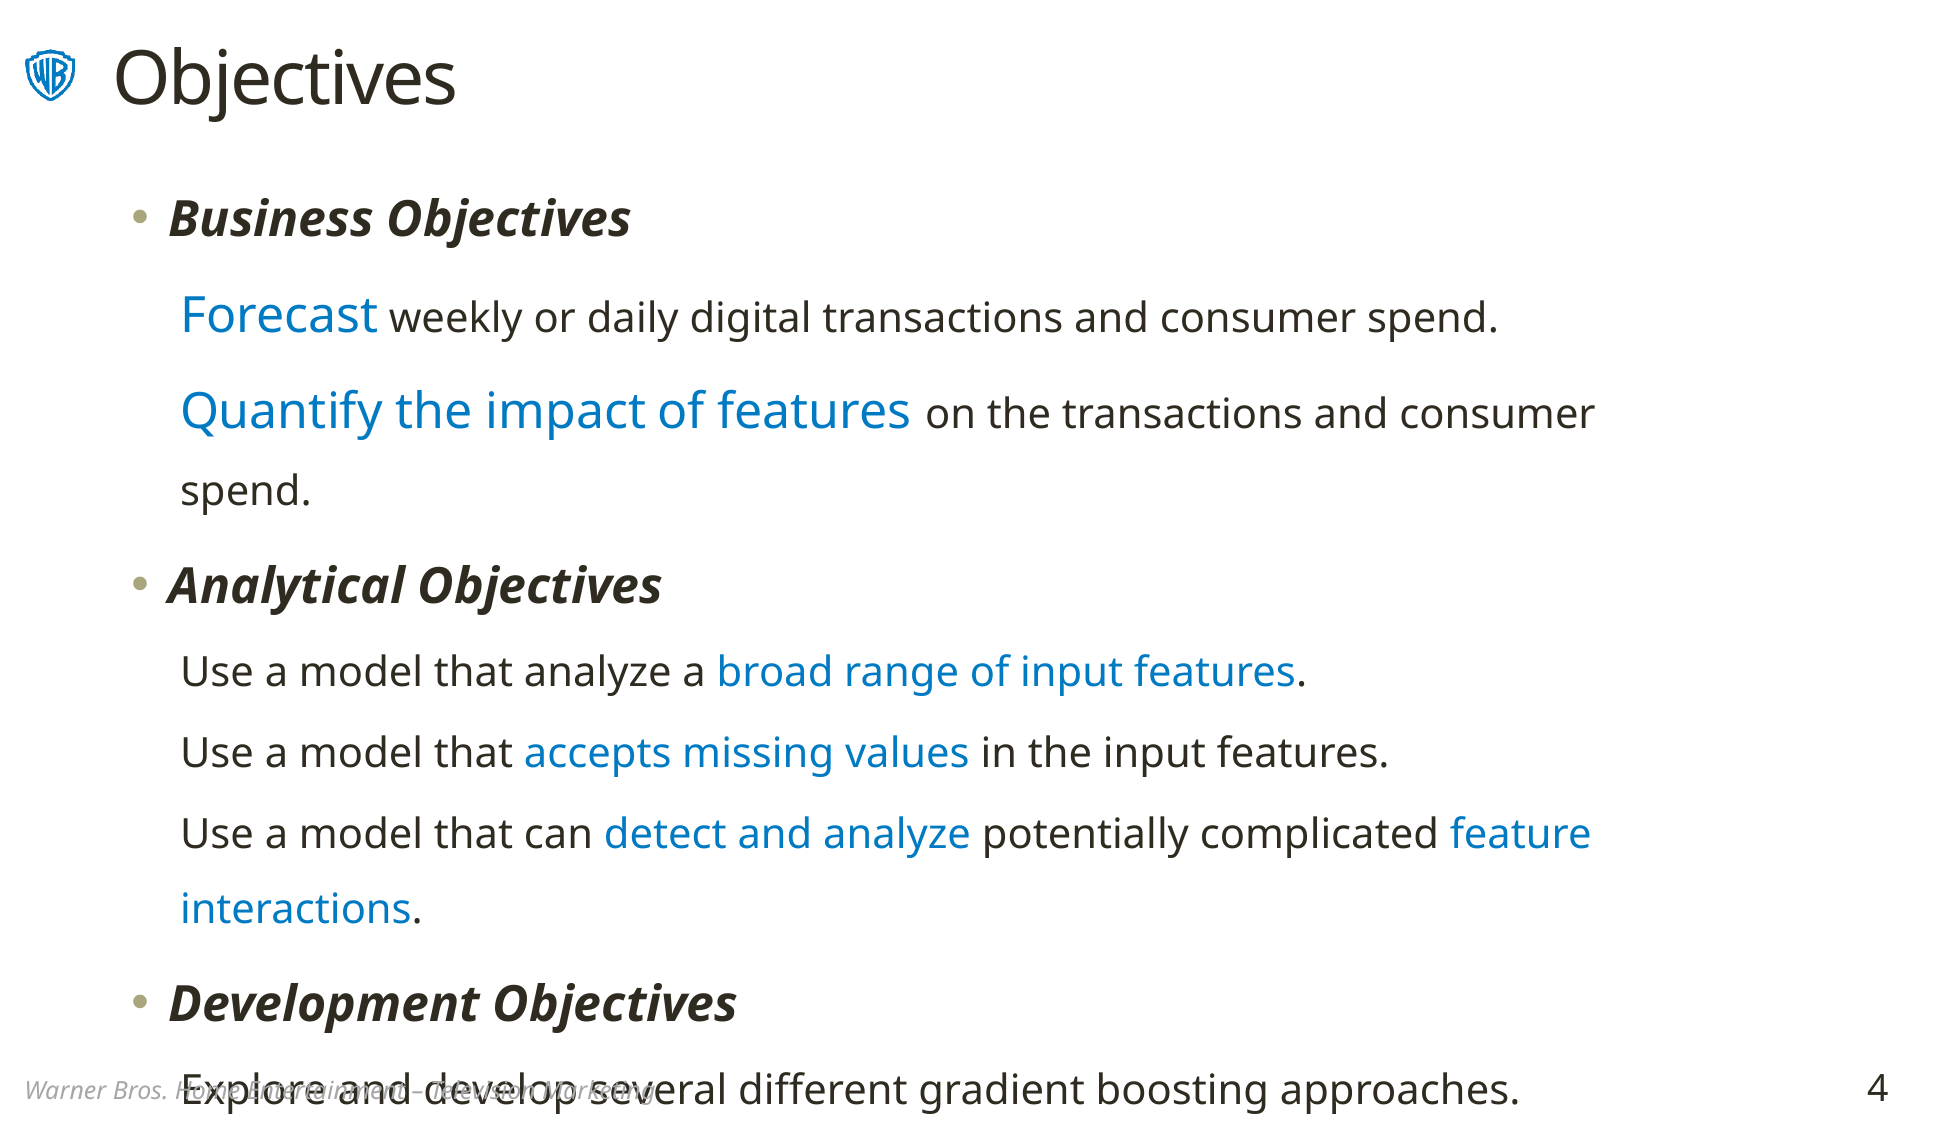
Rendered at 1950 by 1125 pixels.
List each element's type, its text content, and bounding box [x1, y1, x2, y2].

slide_number 4 [1817, 1054, 1938, 1124]
picture [25, 49, 75, 101]
list Business Objectives Forecast weekly or daily digital transactions and consumer spend. Quantify the impact of features on the transactions and consumer spend. Analytical Objectives Use a model that analyze a broad range of input features. Use a model that accepts missing values in the input features. Use a model that can detect and analyze potentially complicated feature interactions. Development Objectives Explore and develop several different gradient boosting approaches. [97, 148, 1723, 1050]
title Objectives [97, 0, 1723, 148]
footer Warner Bros. Home Entertainment – Television Marketing [9, 1059, 994, 1120]
